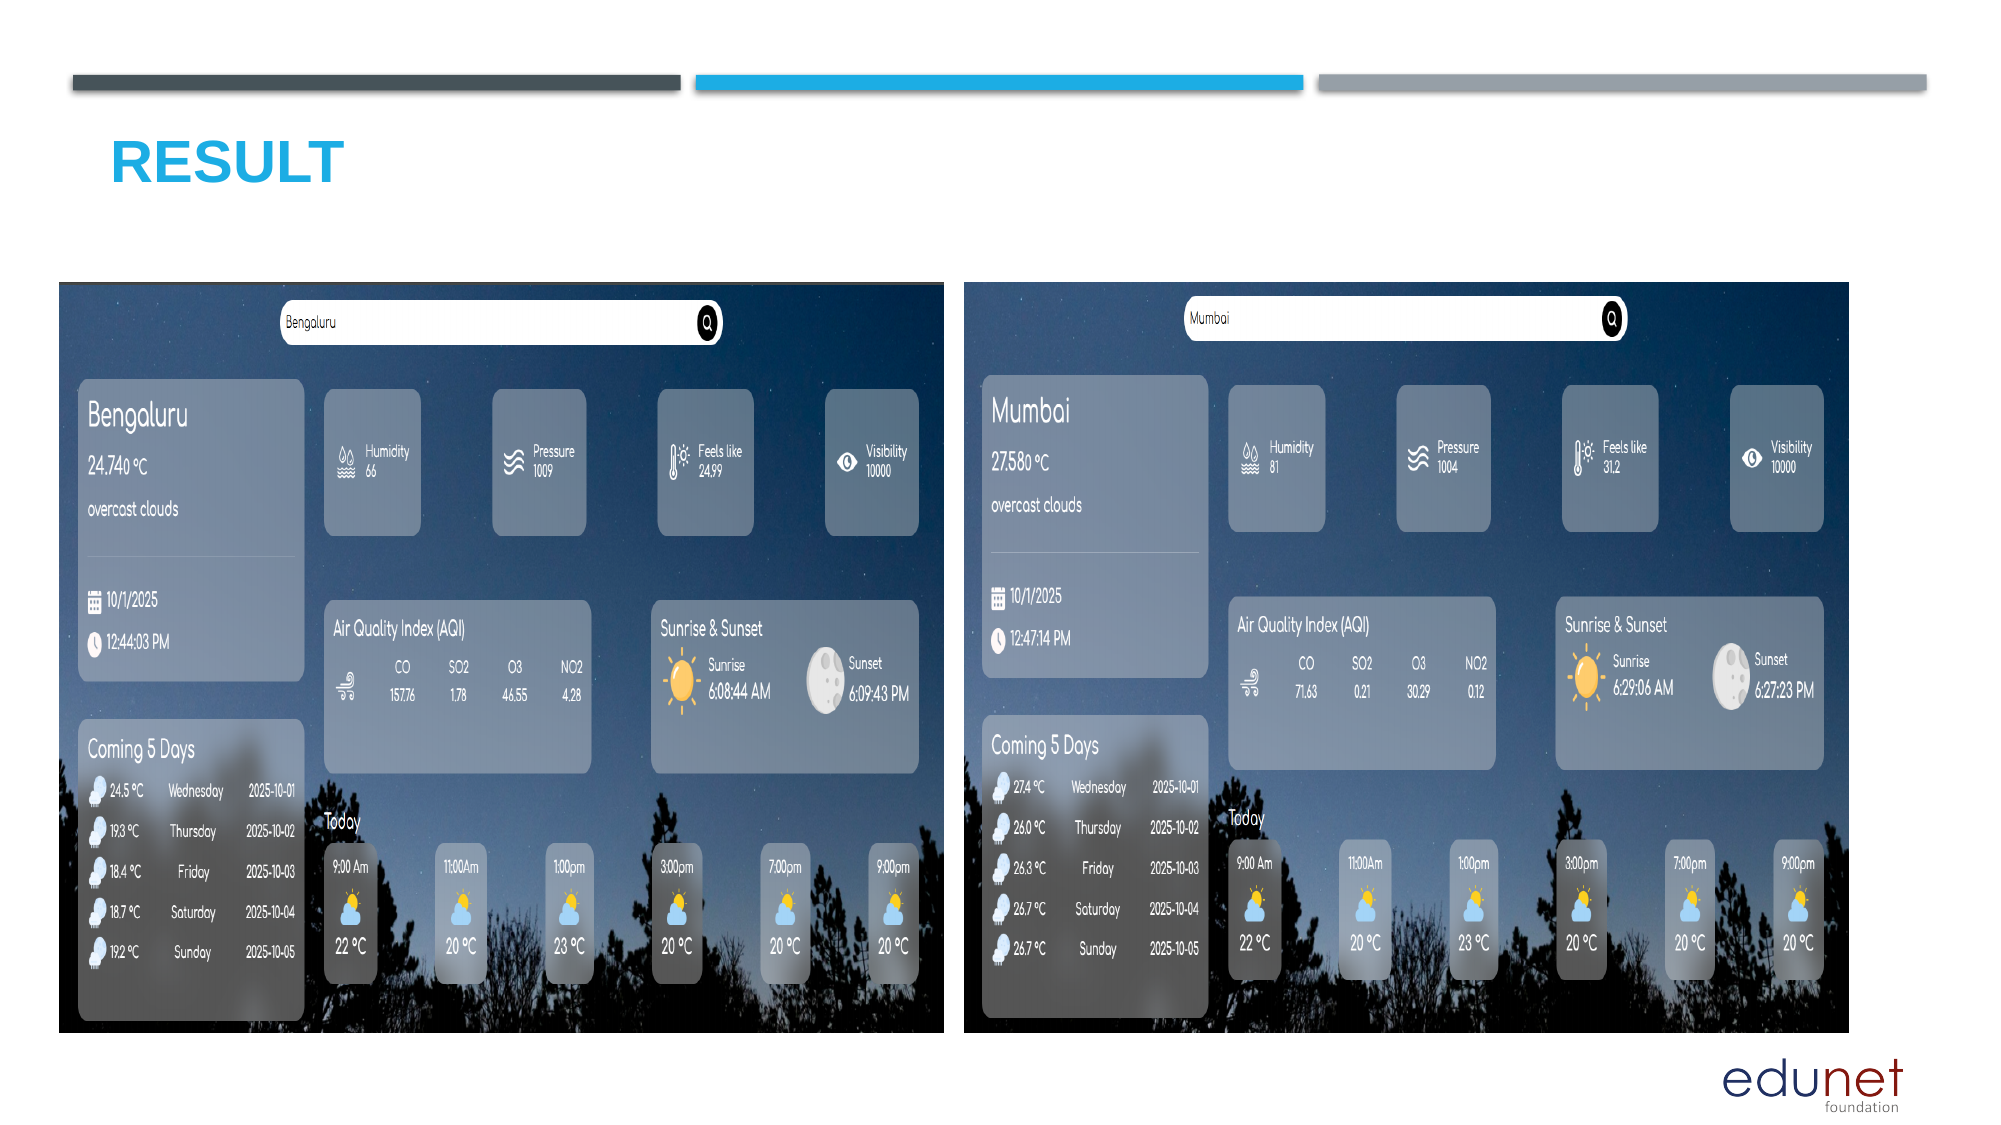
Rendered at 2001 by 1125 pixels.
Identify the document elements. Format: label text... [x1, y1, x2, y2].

picture [963, 281, 1849, 1033]
picture [59, 281, 945, 1033]
title Result [95, 115, 1905, 203]
picture [1719, 1056, 1905, 1116]
